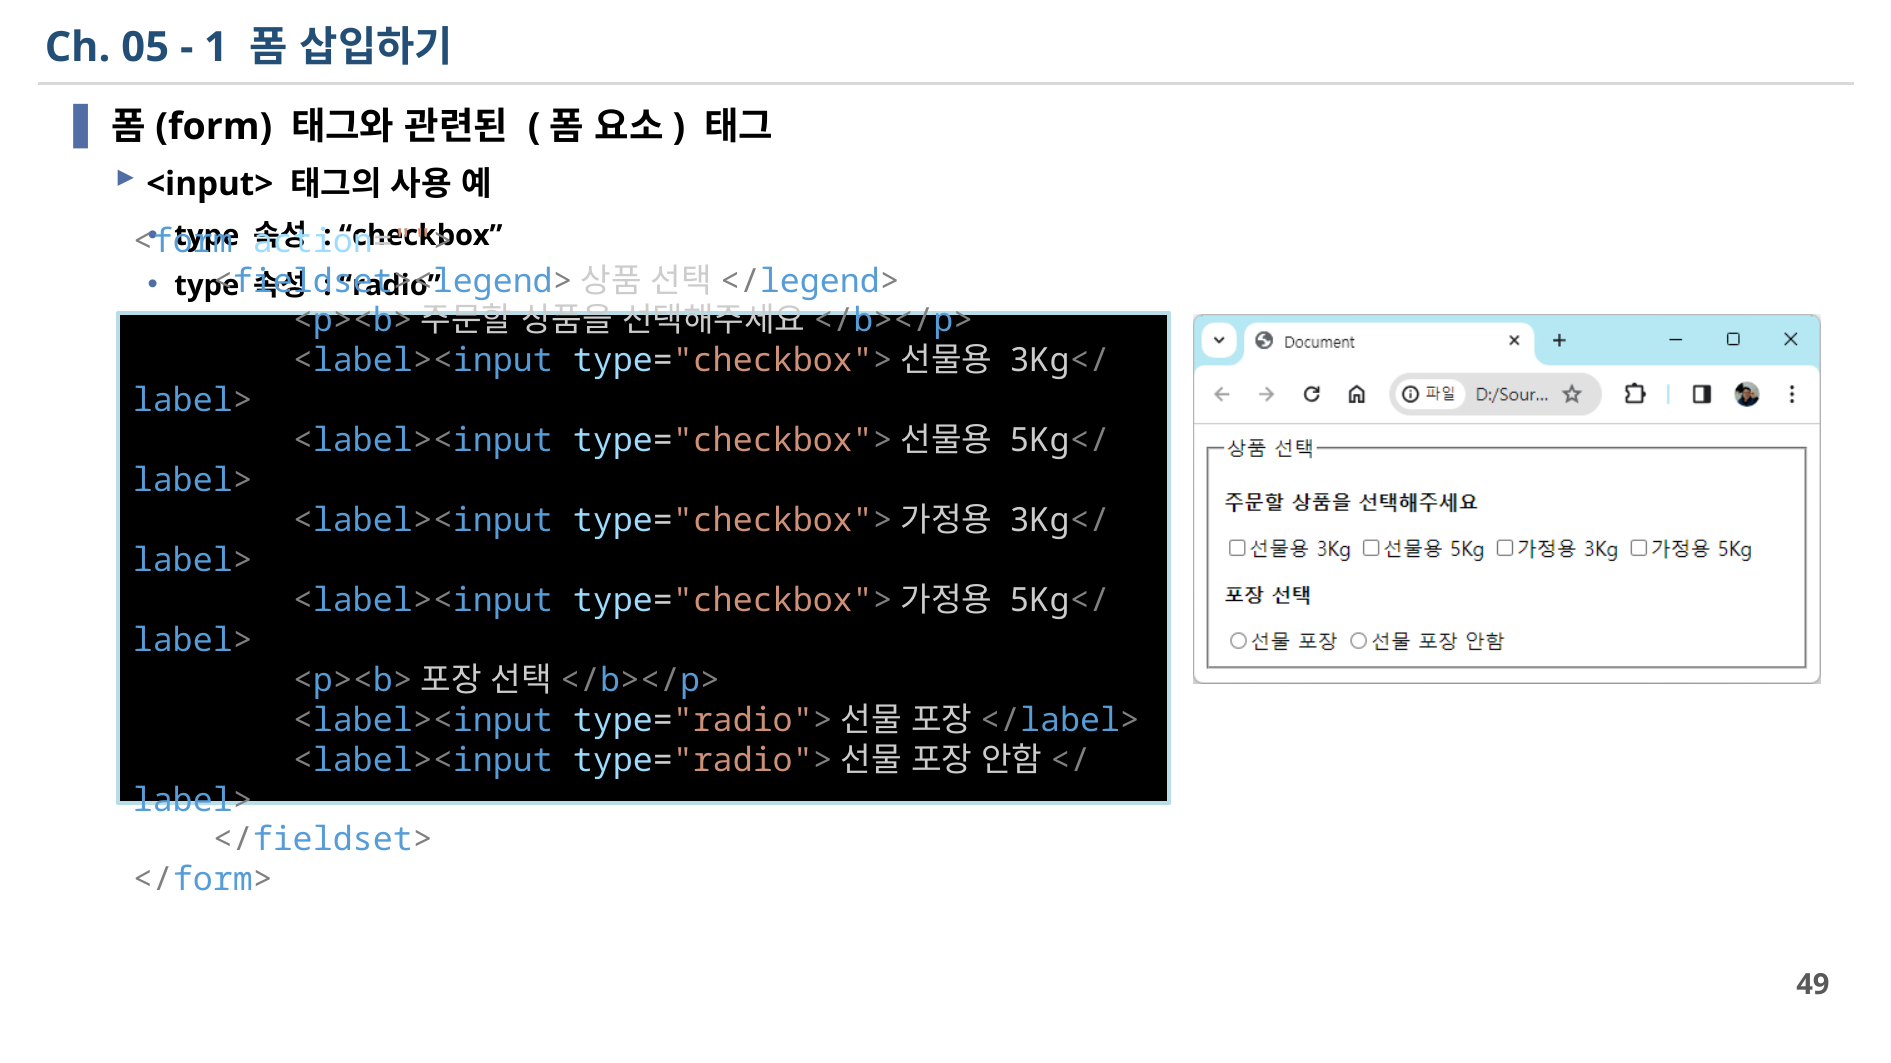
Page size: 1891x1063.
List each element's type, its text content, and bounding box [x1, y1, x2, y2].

slide_number 49 [1703, 956, 1845, 1014]
text_box <form action=""> <fieldset><legend>상품 선택</legend> <p><b>주문할 상품을 선택해주세요</b></p> <label><input type="checkbox">선물용 3Kg</label> <label><input type="checkbox">선물용 5Kg</label> <label><input type="checkbox">가정용 3Kg</label> <label><input type="checkbox">가정용 5Kg</label> <p><b>포장 선택</b></p> <label><input type="radio">선물 포장</label> <label><input type="radio">선물 포장 안함</label> </fieldset> </form> [116, 311, 1171, 805]
picture [1192, 314, 1821, 684]
title Ch. 05 - 1 폼 삽입하기 [29, 11, 1809, 78]
list 폼(form) 태그와 관련된 (폼 요소) 태그 <input> 태그의 사용 예 type 속성 : “checkbox” type 속성 : “radio” [43, 94, 1845, 382]
